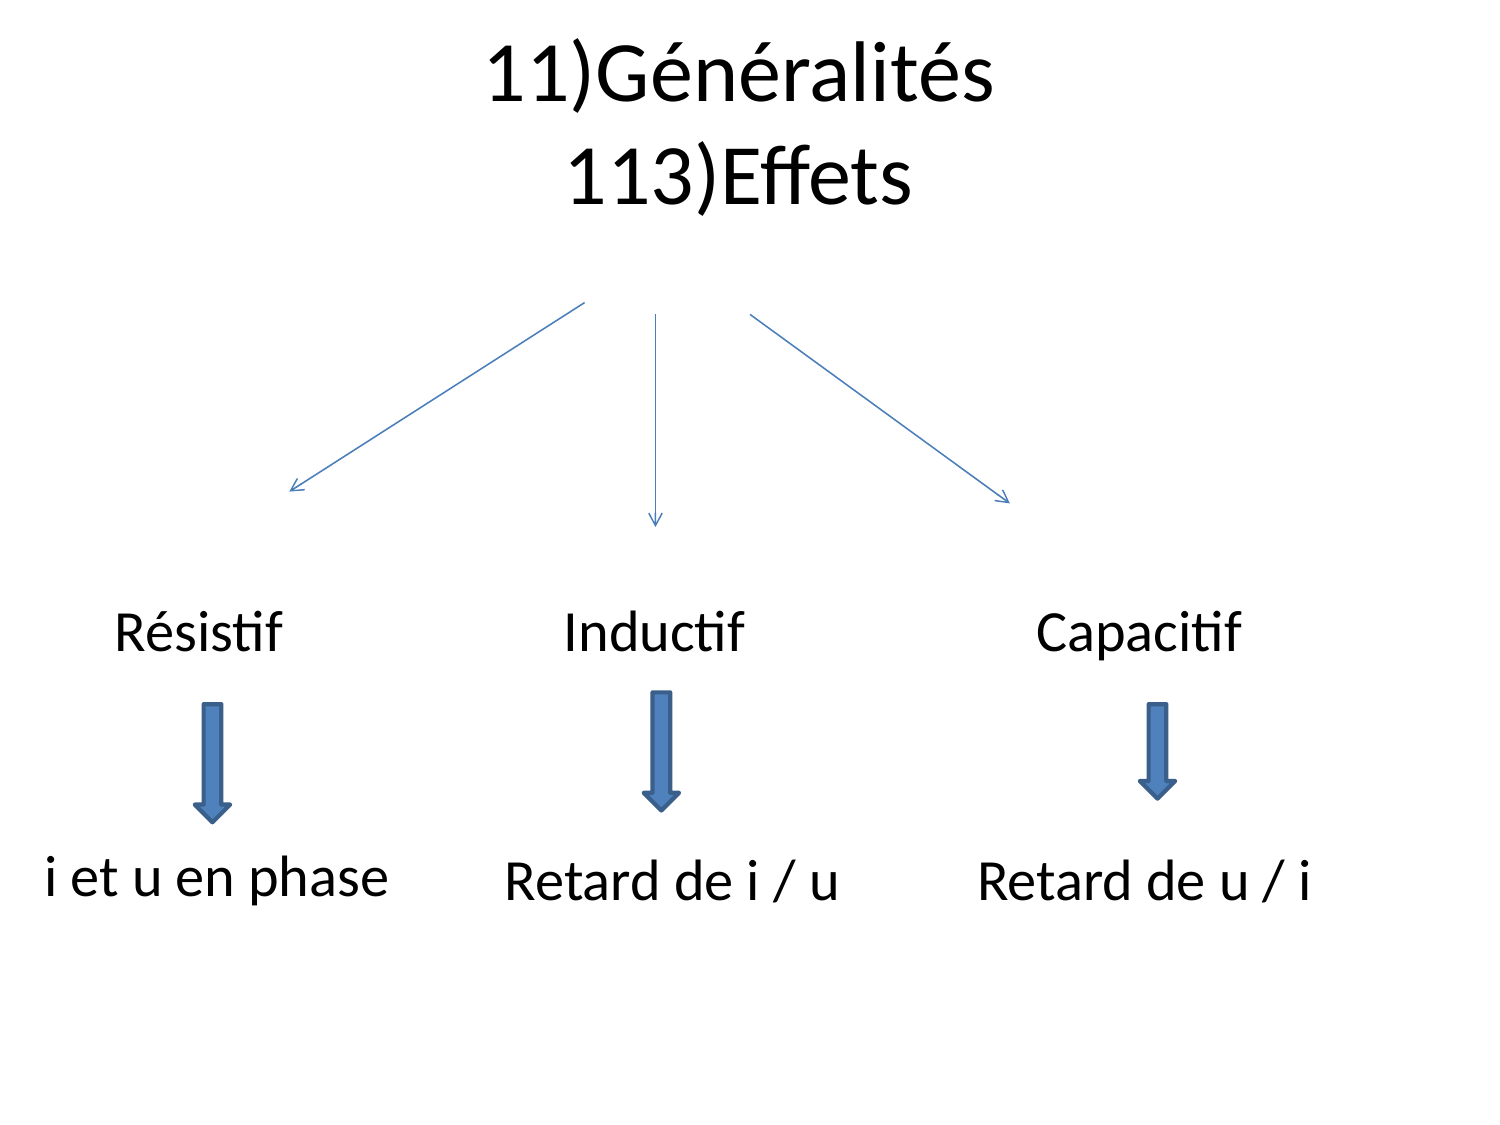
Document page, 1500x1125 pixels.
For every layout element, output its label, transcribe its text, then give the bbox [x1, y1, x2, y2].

text_box [641, 690, 682, 813]
text_box [1137, 702, 1178, 801]
text_box Retard de i / u [490, 834, 880, 919]
text_box Retard de u / i [962, 834, 1353, 919]
text_box Capacitif [1021, 586, 1270, 671]
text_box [289, 302, 585, 492]
text_box i et u en phase [29, 831, 420, 916]
text_box Inductif [549, 586, 774, 671]
text_box [192, 702, 233, 825]
title 11)Généralités 113)Effets [53, 7, 1425, 230]
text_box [749, 314, 1010, 504]
text_box Résistif [100, 586, 325, 671]
